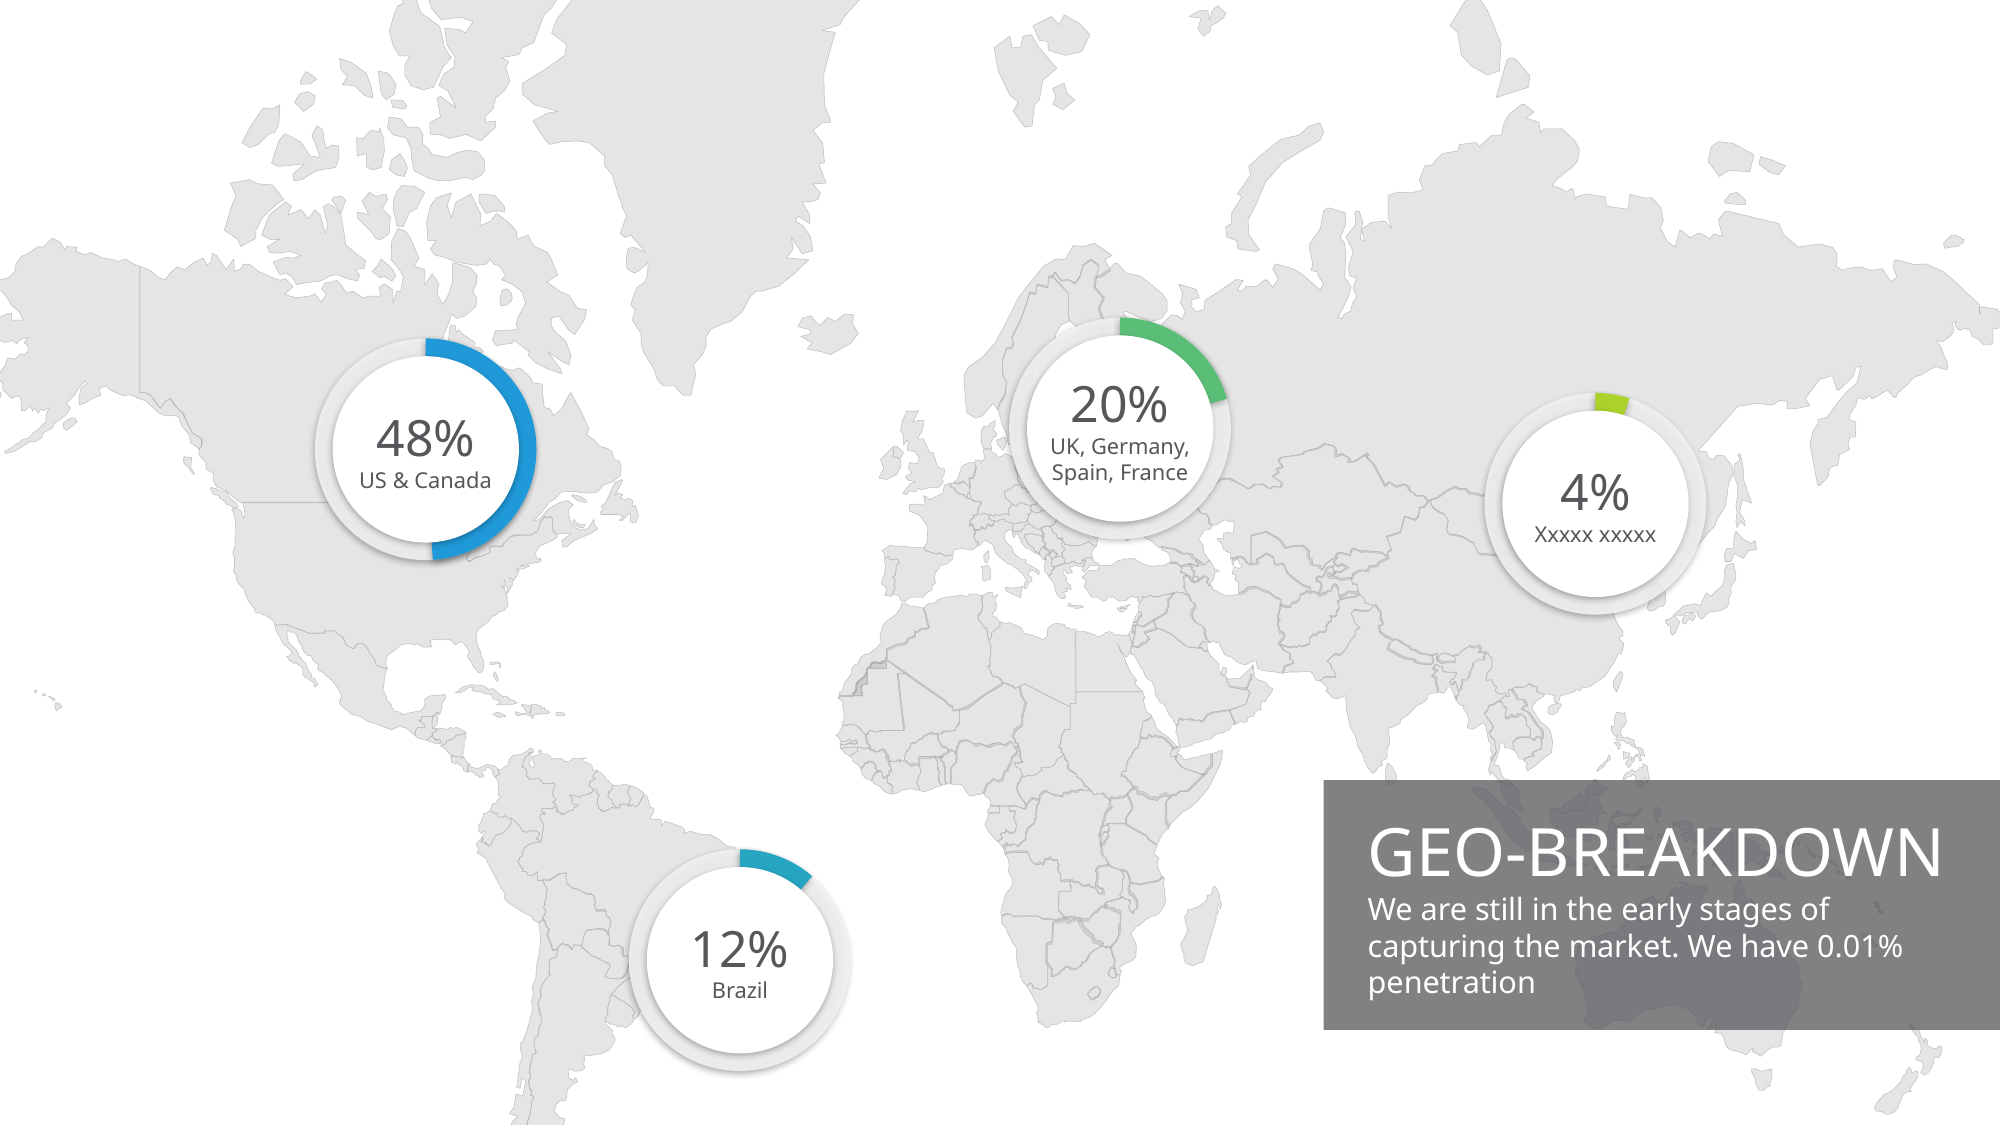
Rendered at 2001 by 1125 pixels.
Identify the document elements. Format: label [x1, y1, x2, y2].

text_box [0, 0, 2000, 1125]
